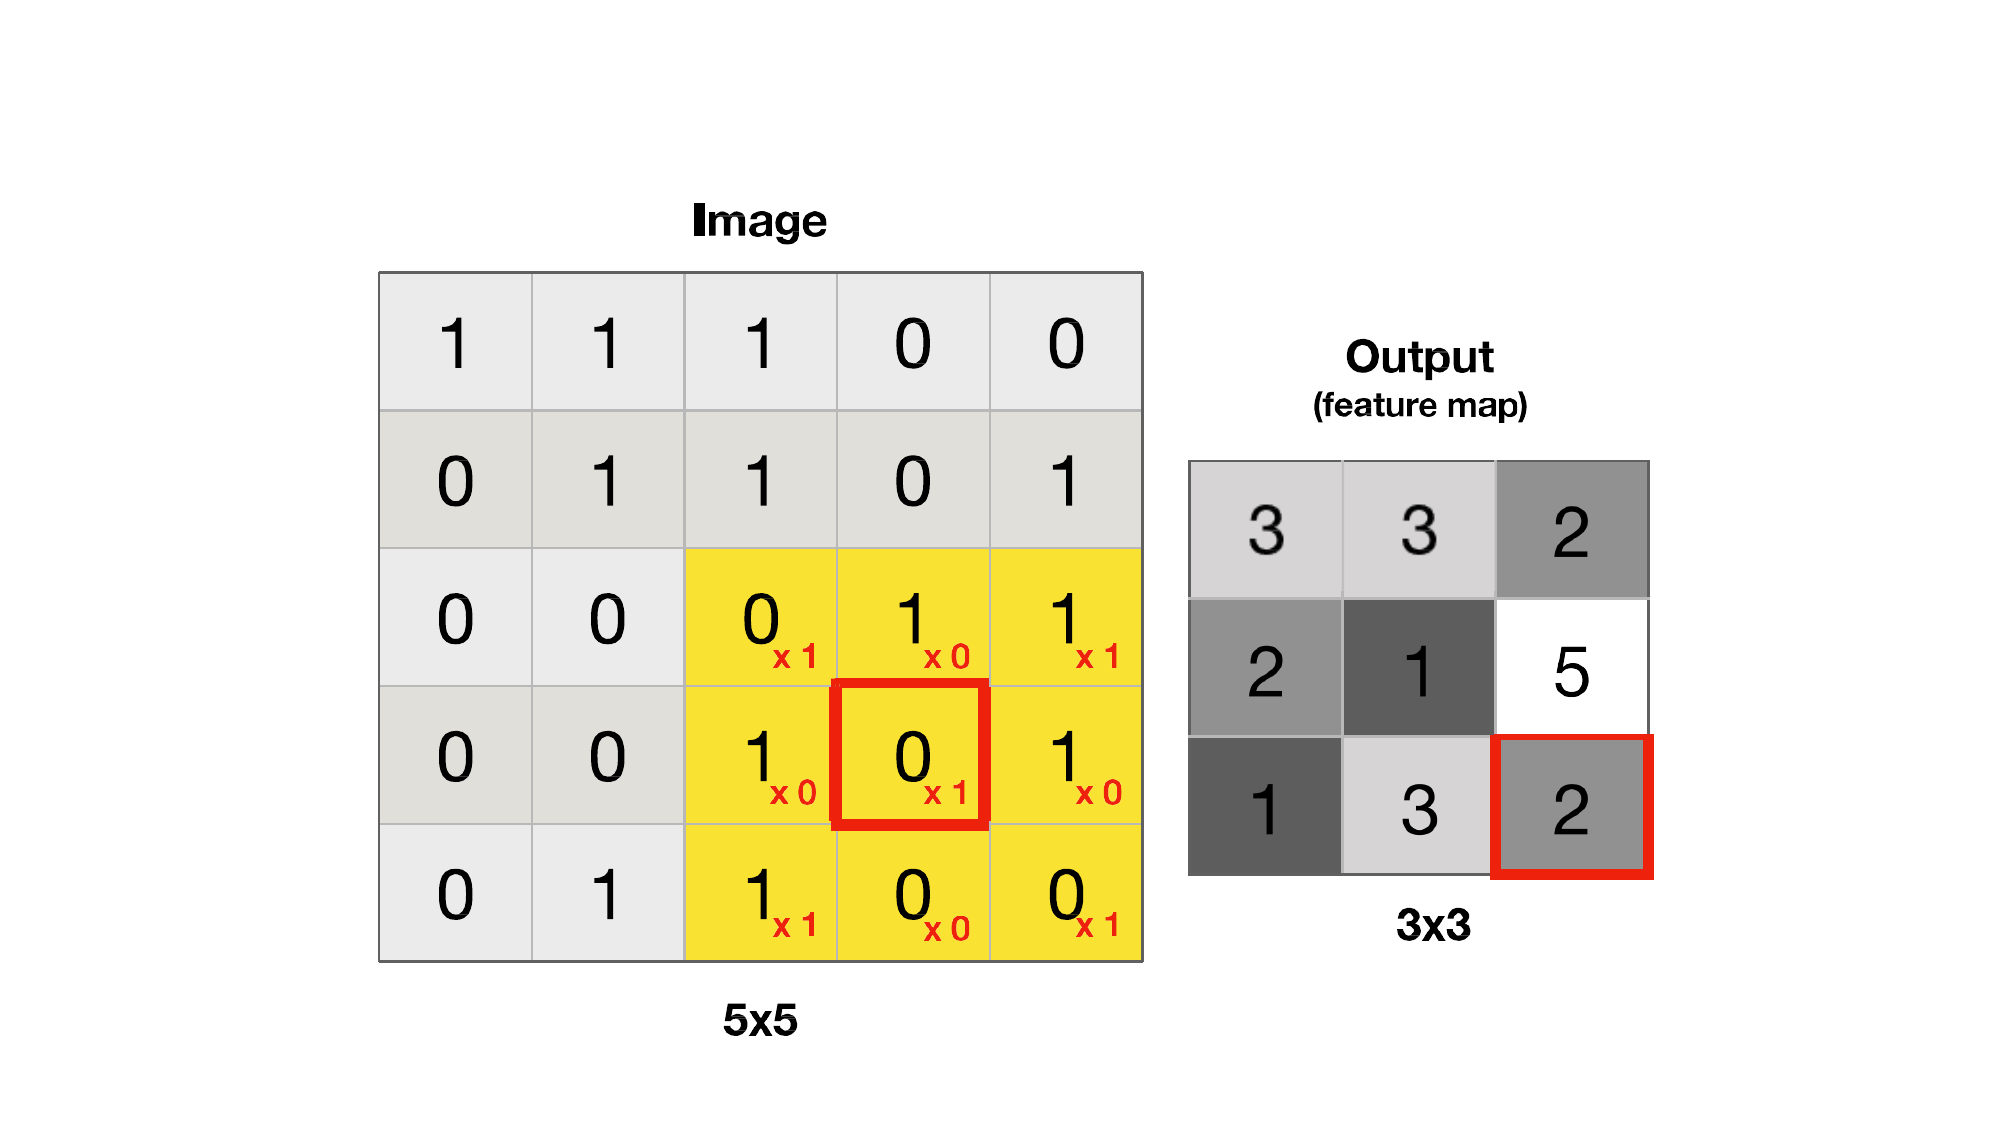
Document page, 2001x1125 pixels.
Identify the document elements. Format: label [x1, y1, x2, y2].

table_header [1191, 462, 1341, 597]
text_box [1322, 391, 1334, 417]
text_box [1425, 347, 1450, 381]
text_box [772, 918, 791, 937]
text_box [439, 730, 473, 783]
text_box [747, 317, 767, 368]
text_box [747, 868, 767, 920]
text_box [532, 549, 684, 686]
text_box [380, 687, 531, 823]
text_box [380, 411, 531, 548]
text_box [798, 779, 816, 805]
table_cell [1497, 600, 1647, 734]
text_box [594, 317, 614, 368]
text_box [1049, 317, 1084, 369]
text_box [1453, 348, 1476, 373]
text_box [1105, 912, 1117, 937]
table_cell [1501, 740, 1643, 869]
text_box [744, 593, 778, 645]
text_box [532, 273, 684, 410]
text_box [594, 455, 614, 506]
text_box [772, 650, 791, 668]
text_box [1052, 455, 1073, 506]
text_box [1397, 907, 1421, 941]
text_box [923, 786, 942, 804]
table_cell [1191, 738, 1341, 873]
text_box [953, 780, 965, 804]
text_box [923, 650, 942, 668]
text_box [1499, 398, 1518, 423]
text_box [1386, 398, 1404, 417]
text_box [990, 687, 1142, 823]
text_box [532, 411, 684, 548]
text_box [1075, 650, 1094, 668]
text_box [1446, 907, 1471, 941]
text_box [1075, 918, 1094, 937]
text_box [749, 211, 773, 237]
text_box [951, 916, 970, 941]
text_box [838, 273, 989, 410]
text_box [773, 1003, 798, 1036]
text_box [1354, 398, 1372, 417]
text_box [802, 643, 814, 668]
text_box [775, 211, 799, 245]
text_box [802, 211, 827, 237]
text_box [1103, 779, 1122, 805]
table_header [1344, 591, 1494, 597]
text_box [685, 411, 837, 548]
text_box [1052, 593, 1073, 644]
text_box [1478, 341, 1494, 373]
text_box [896, 730, 930, 783]
text_box [951, 643, 970, 669]
table_header [1497, 462, 1647, 597]
text_box [439, 455, 473, 507]
text_box [1421, 916, 1446, 941]
text_box [769, 786, 789, 804]
text_box [723, 1003, 748, 1036]
text_box [685, 549, 837, 686]
text_box [532, 687, 684, 823]
text_box [747, 455, 767, 506]
text_box [685, 273, 837, 410]
text_box [591, 593, 625, 645]
text_box [1373, 393, 1385, 417]
text_box [1478, 398, 1497, 417]
text_box [1334, 398, 1353, 417]
text_box [709, 211, 746, 236]
text_box [1382, 348, 1405, 373]
text_box [1049, 868, 1084, 920]
text_box [380, 824, 531, 961]
text_box [1448, 398, 1476, 417]
text_box [838, 411, 989, 548]
table_cell [1344, 600, 1494, 735]
picture [1195, 462, 1497, 591]
text_box [896, 868, 930, 920]
text_box [1052, 730, 1073, 782]
table_cell [1191, 600, 1341, 735]
text_box [990, 824, 1142, 961]
text_box [380, 549, 531, 686]
text_box [1075, 786, 1094, 804]
text_box [990, 549, 1142, 686]
text_box [923, 922, 942, 941]
text_box [380, 273, 531, 410]
text_box [747, 730, 767, 782]
text_box [591, 730, 625, 783]
text_box [1407, 341, 1423, 373]
text_box [1346, 338, 1379, 373]
text_box [685, 687, 989, 823]
text_box [439, 593, 473, 645]
text_box [1407, 398, 1437, 417]
text_box [1518, 391, 1527, 423]
text_box [990, 273, 1142, 410]
text_box [594, 868, 614, 920]
text_box [838, 549, 989, 680]
text_box [1105, 643, 1117, 668]
text_box [439, 868, 473, 920]
text_box [896, 317, 930, 369]
text_box [802, 912, 814, 937]
text_box [748, 1011, 773, 1036]
text_box [1314, 391, 1323, 423]
text_box [990, 411, 1142, 548]
table_cell [1344, 738, 1490, 873]
text_box [685, 824, 989, 961]
text_box [831, 678, 836, 688]
text_box [899, 593, 919, 644]
text_box [896, 455, 930, 507]
text_box [532, 824, 684, 961]
text_box [442, 317, 462, 368]
